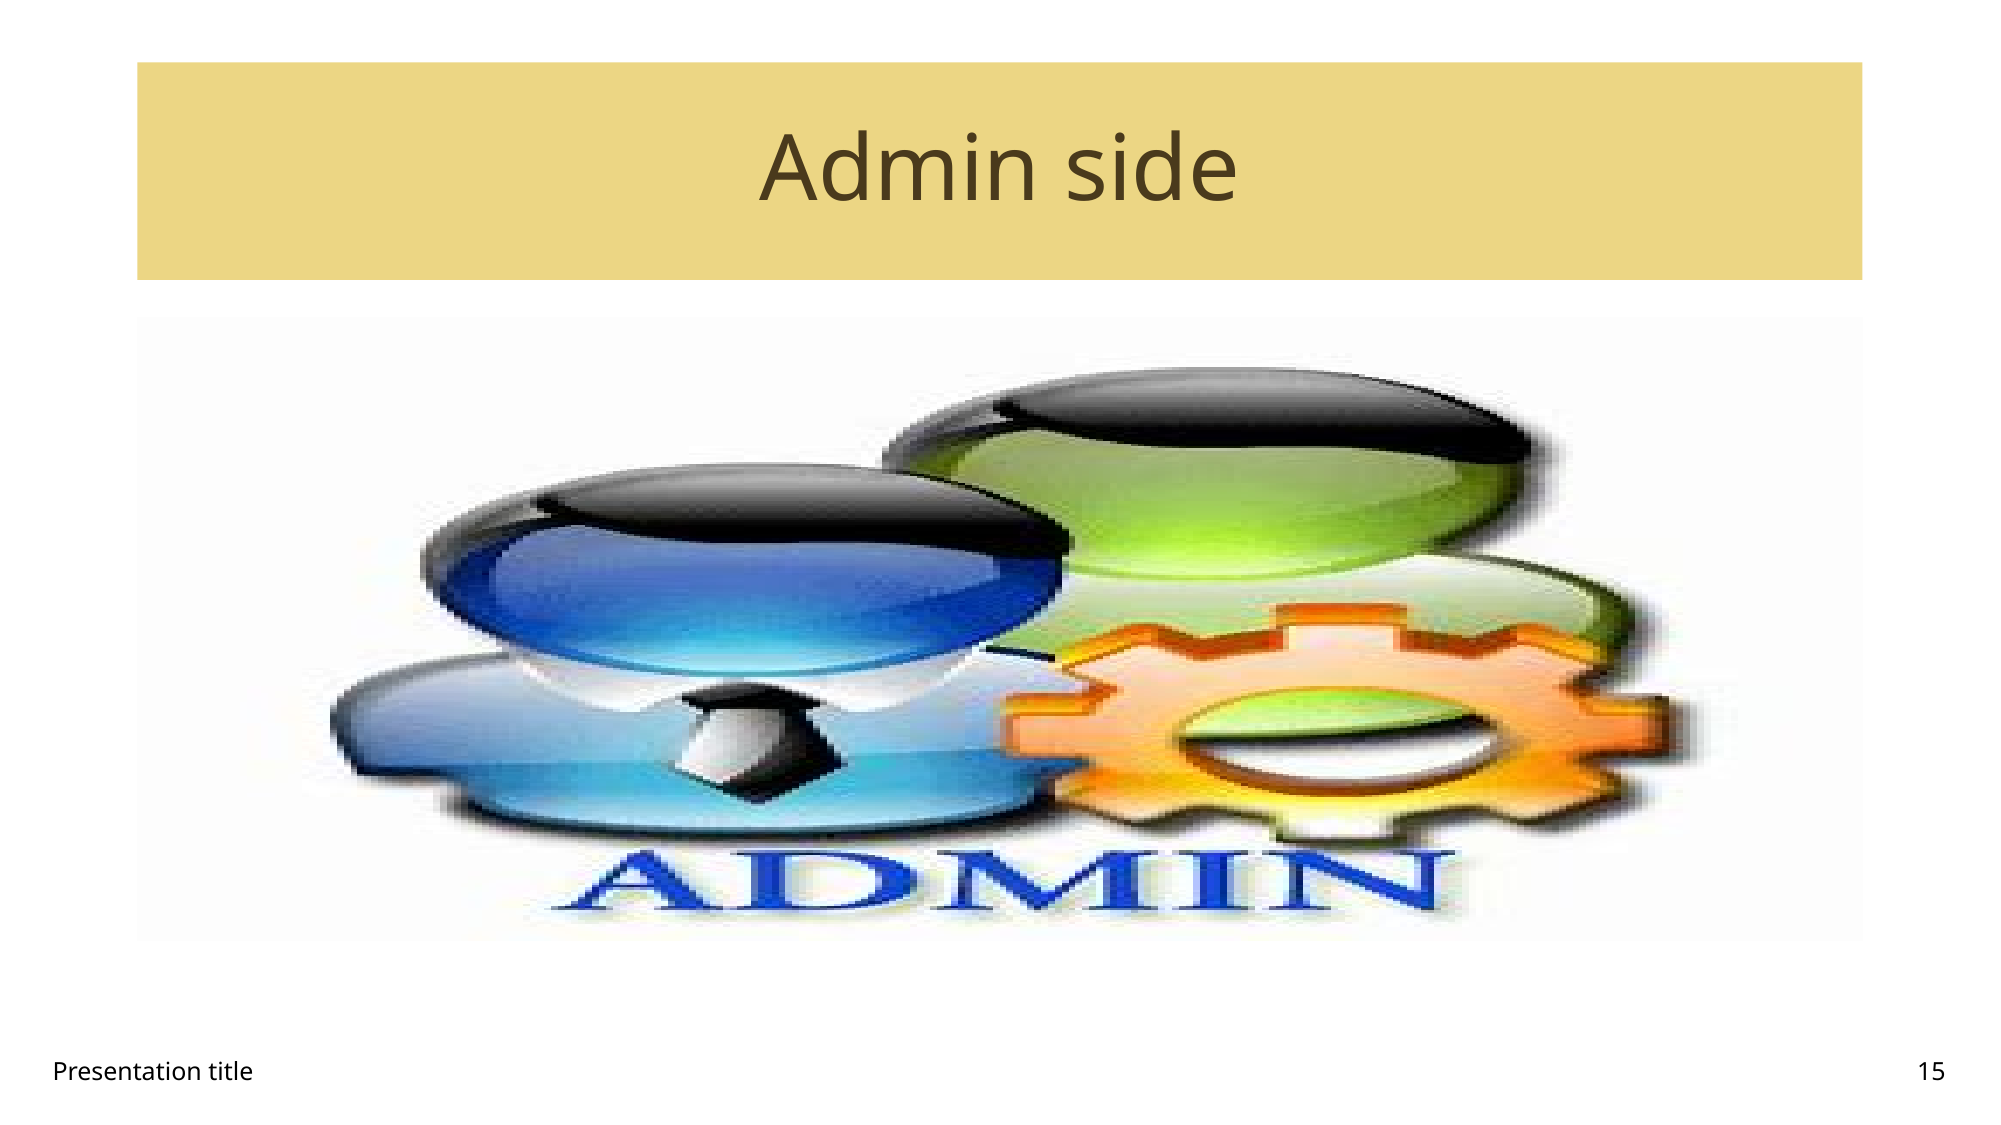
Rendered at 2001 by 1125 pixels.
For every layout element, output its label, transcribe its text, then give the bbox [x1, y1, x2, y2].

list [137, 317, 1863, 941]
title Admin side [137, 62, 1863, 280]
slide_number 15 [1510, 1042, 1961, 1103]
footer Presentation title [37, 1042, 713, 1103]
